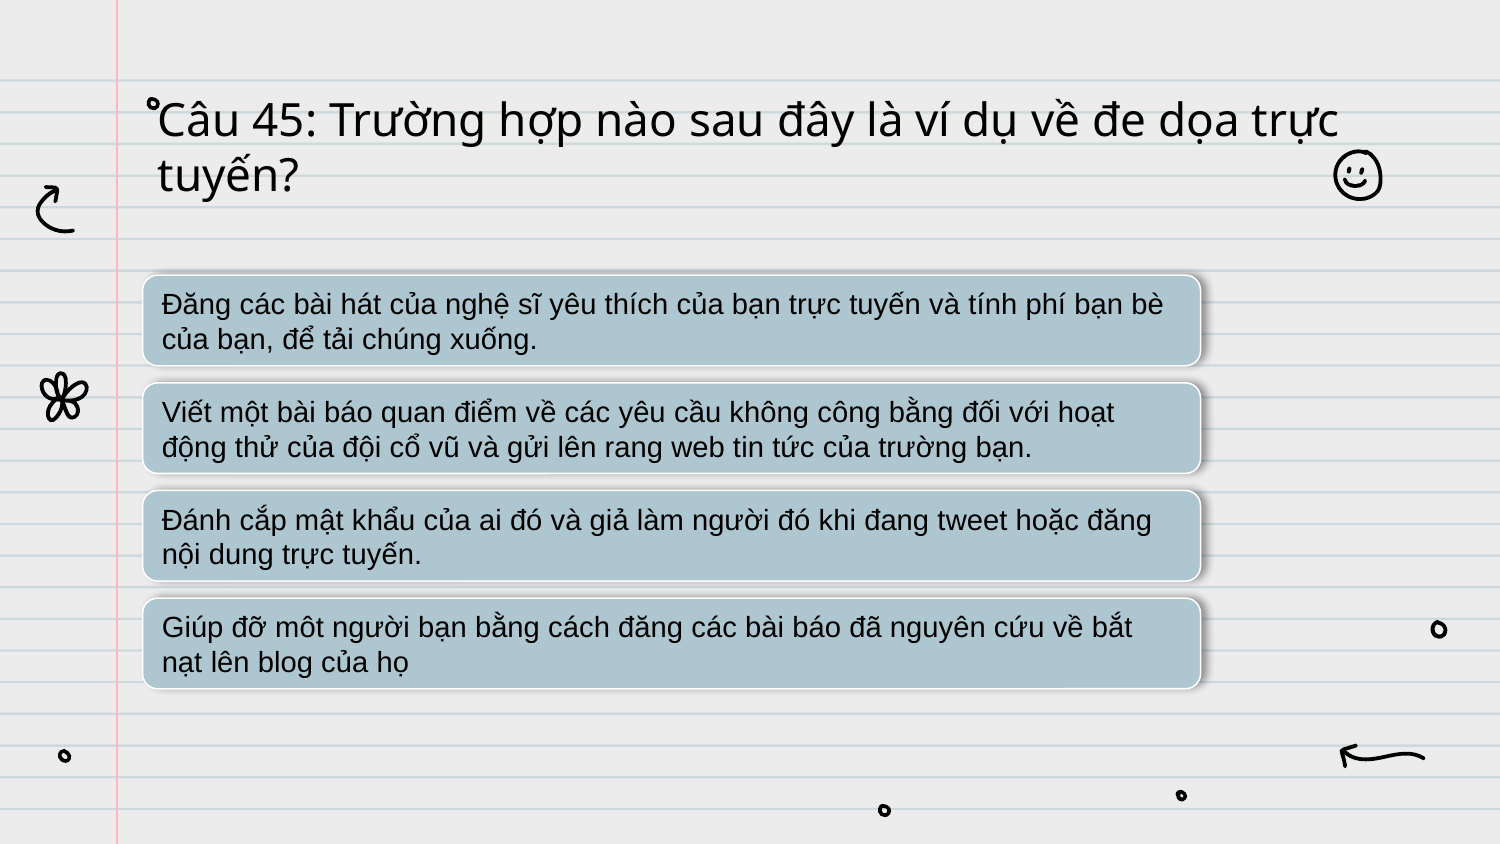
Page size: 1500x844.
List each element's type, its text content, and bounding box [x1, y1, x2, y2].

text_box Giúp đỡ môt người bạn bằng cách đăng các bài báo đã nguyên cứu về bắt nạt lên blog của họ [142, 598, 1201, 689]
text_box Đánh cắp mật khẩu của ai đó và giả làm người đó khi đang tweet hoặc đăng nội dung trực tuyến. [142, 490, 1201, 582]
text_box Đăng các bài hát của nghệ sĩ yêu thích của bạn trực tuyến và tính phí bạn bè của bạn, để tải chúng xuống. [142, 275, 1201, 366]
title Câu 45: Trường hợp nào sau đây là ví dụ về đe dọa trực tuyến? [142, 42, 1477, 248]
text_box Viết một bài báo quan điểm về các yêu cầu không công bằng đối với hoạt động thử của đội cổ vũ và gửi lên rang web tin tức của trường bạn. [142, 382, 1201, 474]
